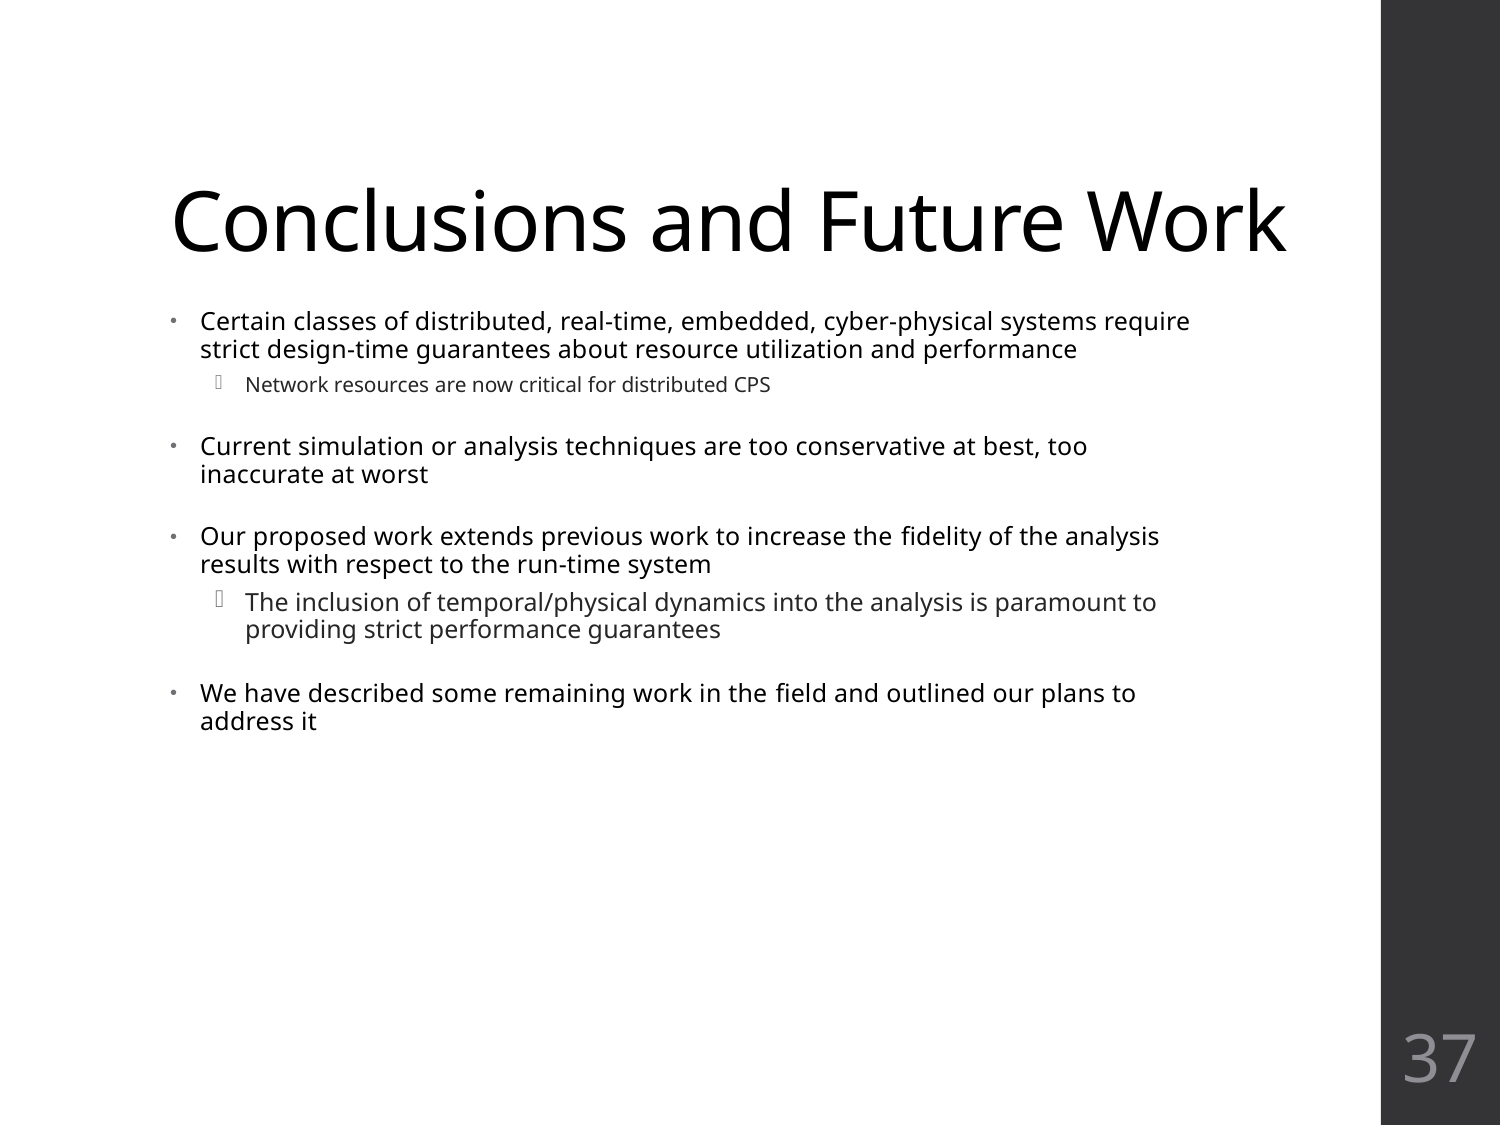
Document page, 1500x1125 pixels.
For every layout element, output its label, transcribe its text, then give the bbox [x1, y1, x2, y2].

slide_number 37 [1384, 1012, 1498, 1110]
title Conclusions and Future Work [155, 60, 1348, 278]
list Certain classes of distributed, real-time, embedded, cyber-physical systems require strict design-time guarantees about resource utilization and performance Network resources are now critical for distributed CPS Current simulation or analysis techniques are too conservative at best, too inaccurate at worst Our proposed work extends previous work to increase the fidelity of the analysis results with respect to the run-time system The inclusion of temporal/physical dynamics into the analysis is paramount to providing strict performance guarantees We have described some remaining work in the field and outlined our plans to address it [155, 299, 1213, 751]
